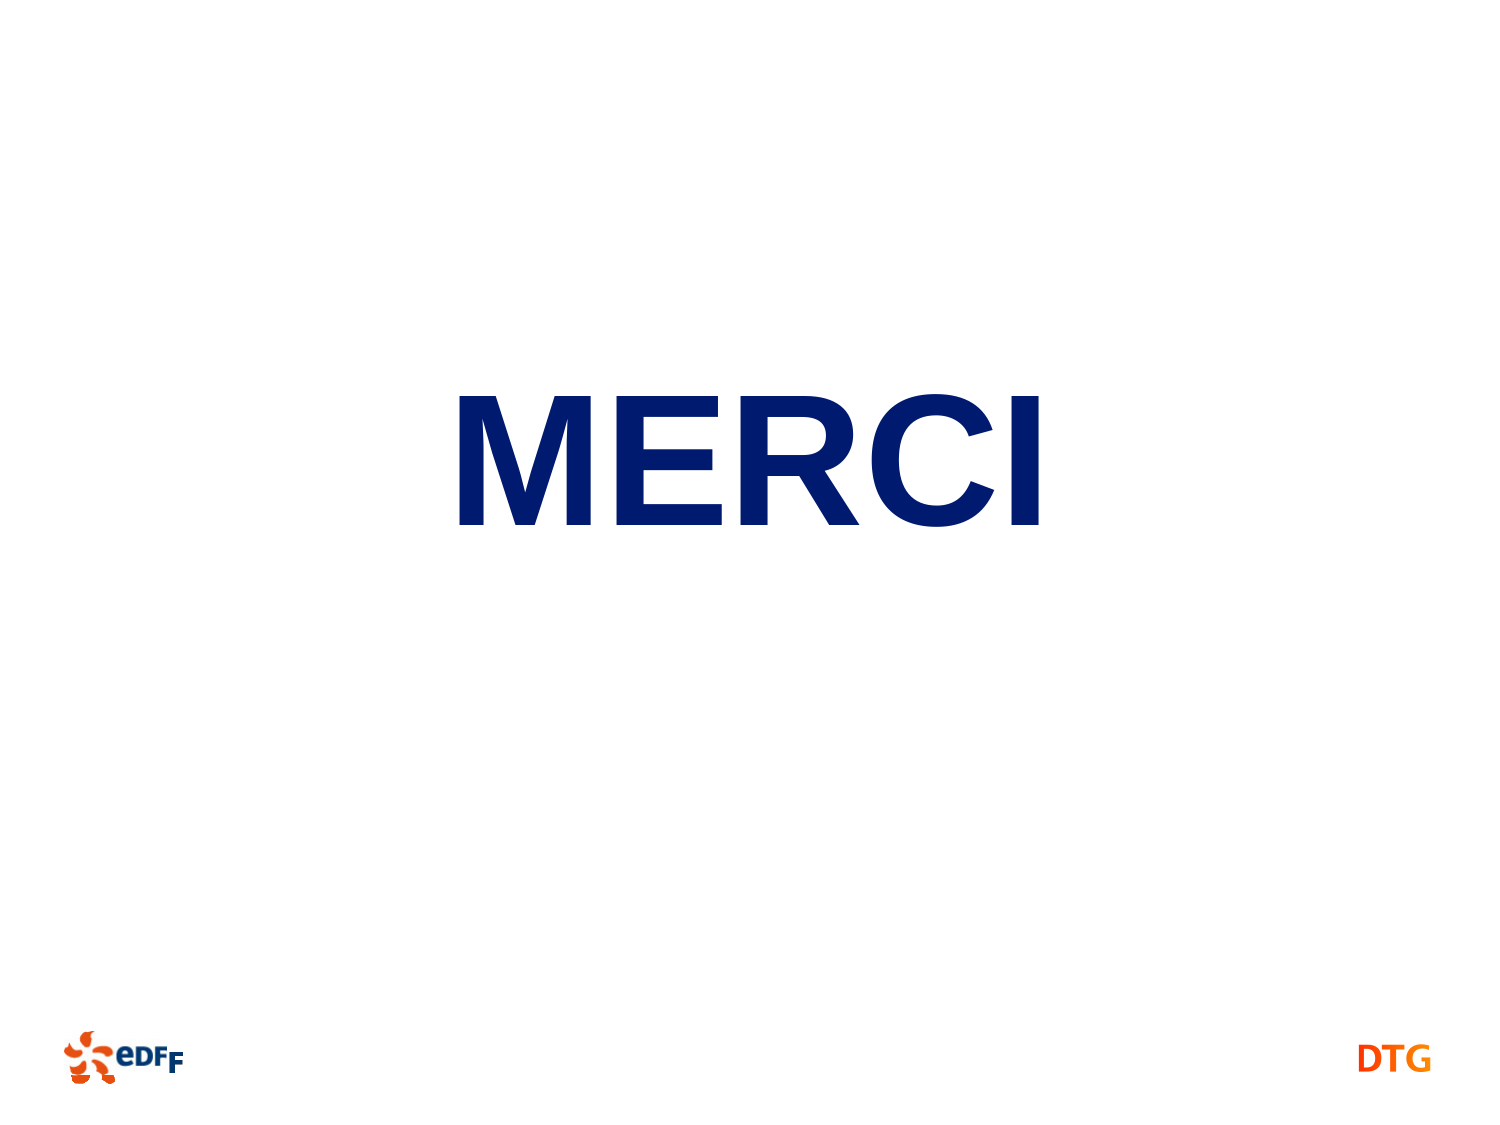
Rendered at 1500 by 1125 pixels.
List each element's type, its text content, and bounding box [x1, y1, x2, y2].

picture [64, 1031, 183, 1084]
picture [1358, 1043, 1436, 1072]
text_box MERCI [159, 338, 1341, 870]
